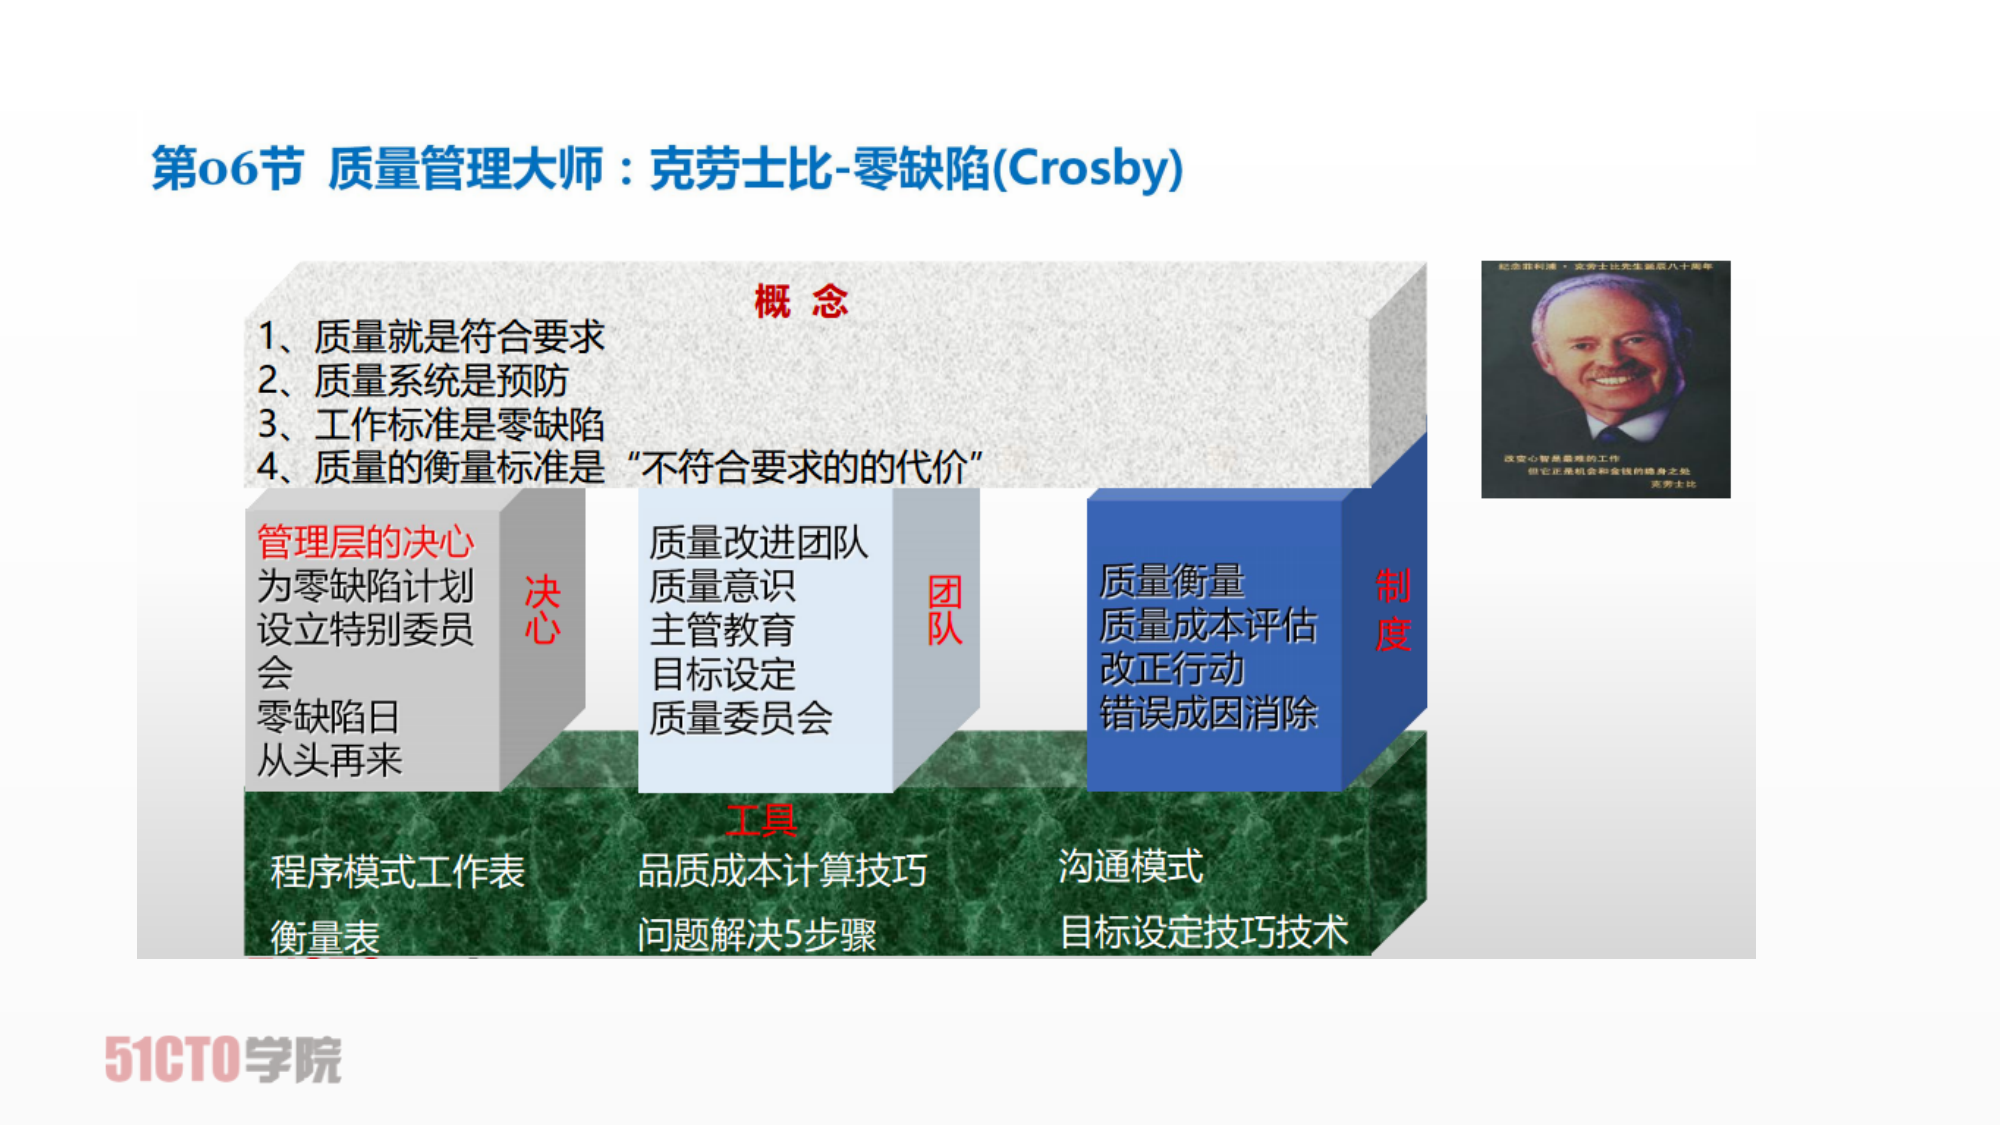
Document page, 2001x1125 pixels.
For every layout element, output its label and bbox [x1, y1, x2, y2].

picture [137, 110, 1756, 959]
picture [45, 1002, 377, 1107]
